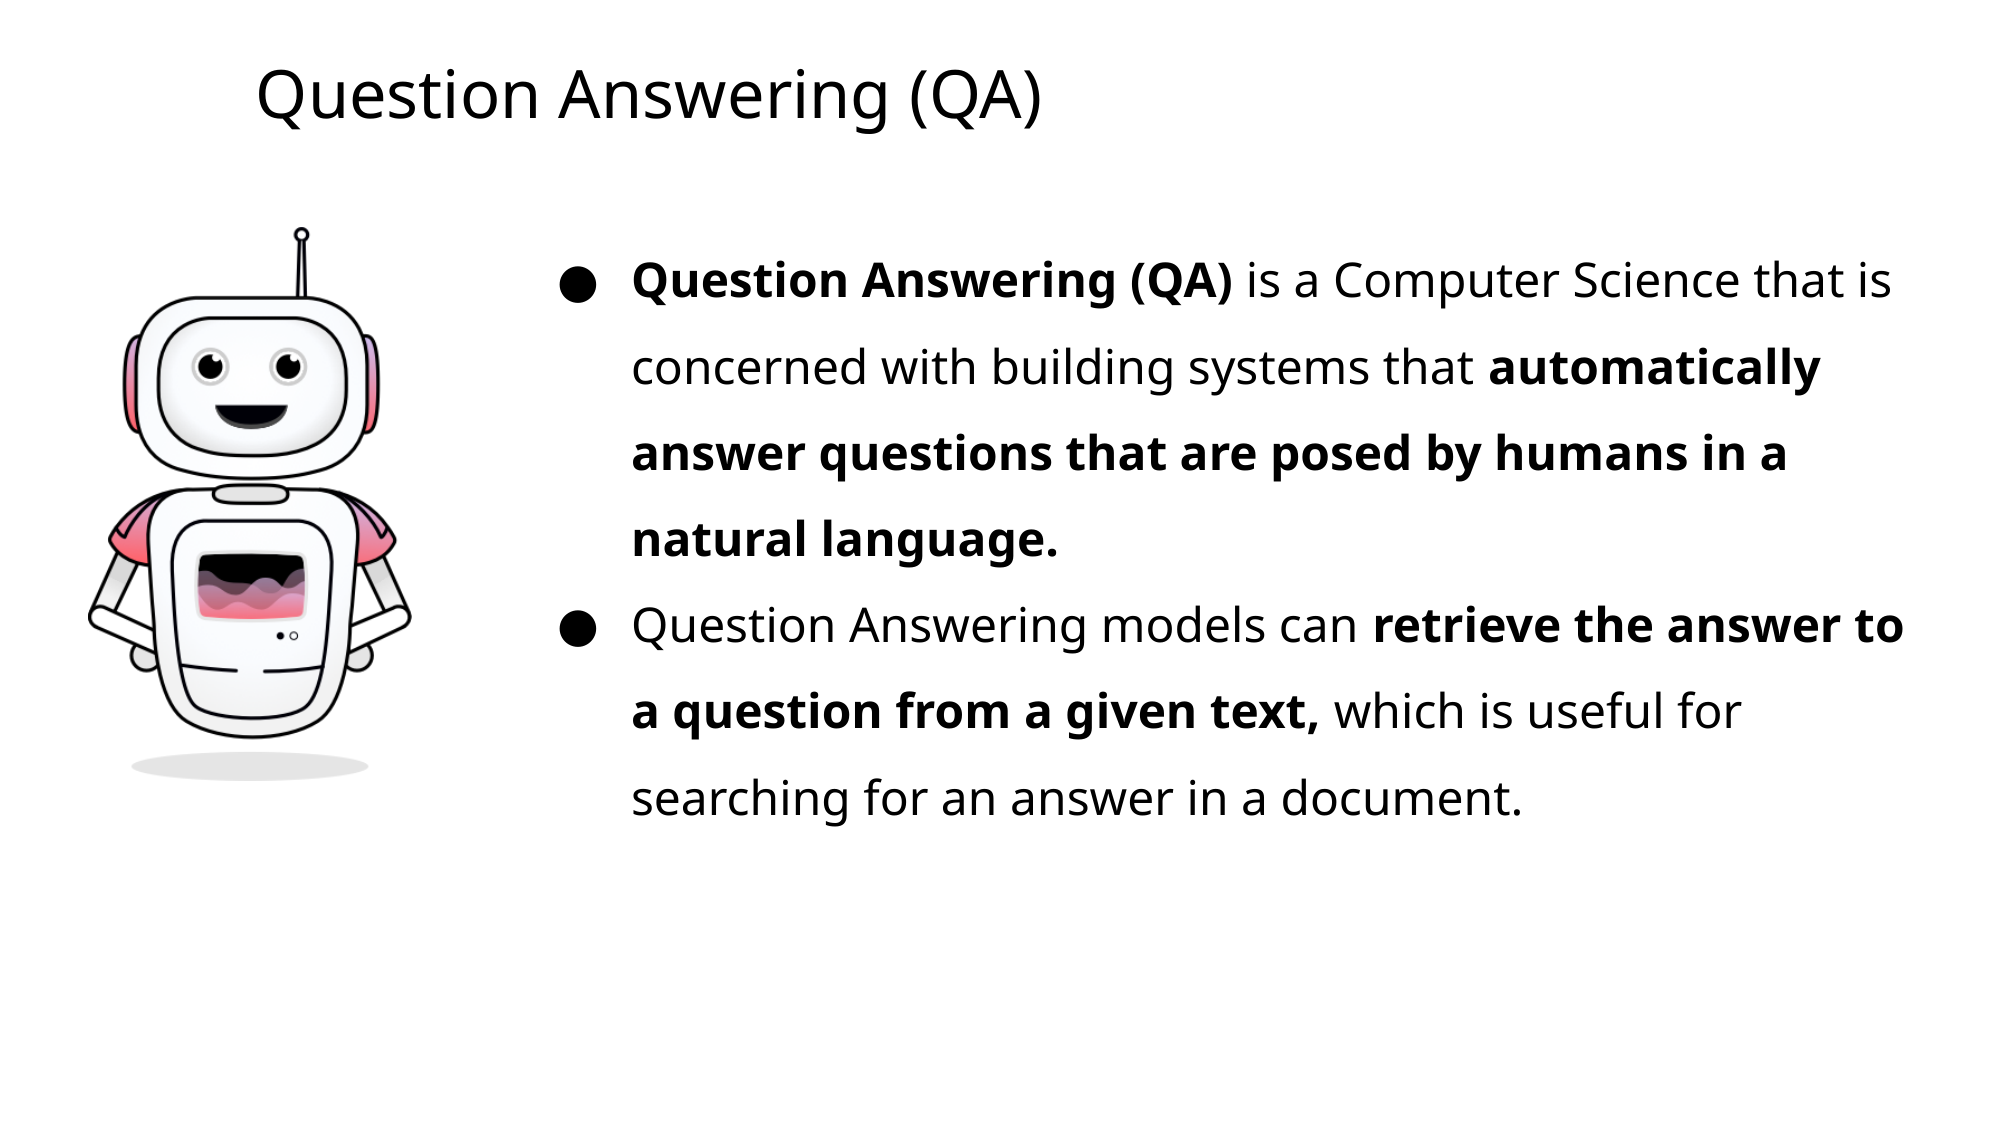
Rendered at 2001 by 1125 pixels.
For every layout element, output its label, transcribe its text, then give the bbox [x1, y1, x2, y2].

picture [87, 225, 412, 781]
text_box Question Answering (QA) [40, 52, 1259, 147]
text_box Question Answering (QA) is a Computer Science that is concerned with building systems that automatically answer questions that are posed by humans in a natural language. Question Answering models can retrieve the answer to a question from a given text, which is useful for searching for an answer in a document. [511, 201, 1928, 845]
